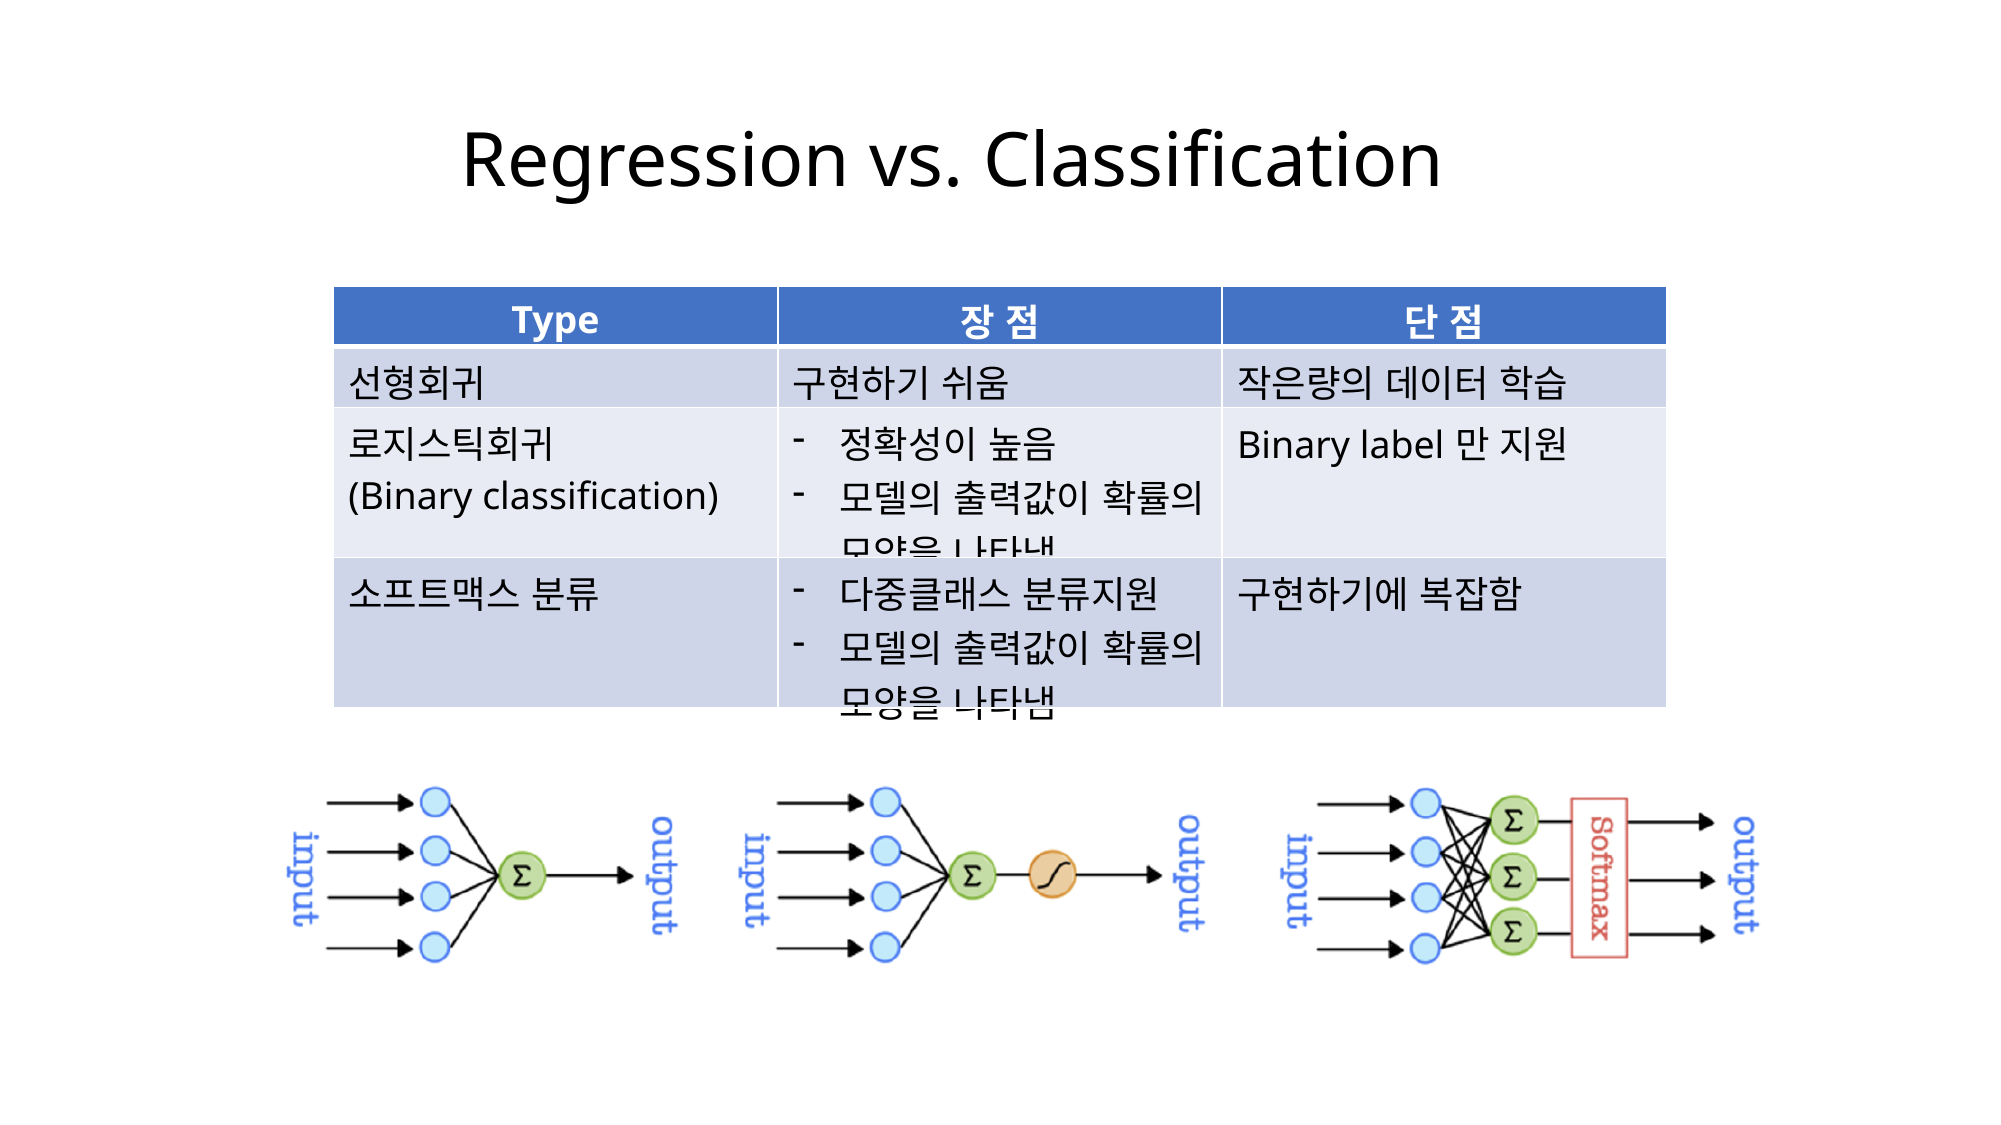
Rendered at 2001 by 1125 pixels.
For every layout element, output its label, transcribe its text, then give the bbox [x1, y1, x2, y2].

table_cell 구현하기에 복잡함 [1223, 558, 1666, 707]
picture [274, 760, 1768, 977]
table_header Type [334, 287, 777, 344]
table_cell 로지스틱회귀 (Binary classification) [334, 408, 777, 557]
table_cell 구현하기 쉬움 [779, 349, 1221, 407]
table_header 단 점 [1223, 287, 1666, 344]
table_cell 선형회귀 [334, 349, 777, 407]
table_cell 작은량의 데이터 학습 [1223, 349, 1666, 407]
table_cell 다중클래스 분류지원 모델의 출력값이 확률의 모양을 나타냄 [779, 558, 1221, 707]
table_cell 소프트맥스 분류 [334, 558, 777, 707]
table_cell Binary label만 지원 [1223, 408, 1666, 557]
table_header 장 점 [779, 287, 1221, 344]
text_box Regression vs. Classification [445, 104, 1481, 210]
table_cell 정확성이 높음 모델의 출력값이 확률의 모양을 나타냄 [779, 408, 1221, 557]
